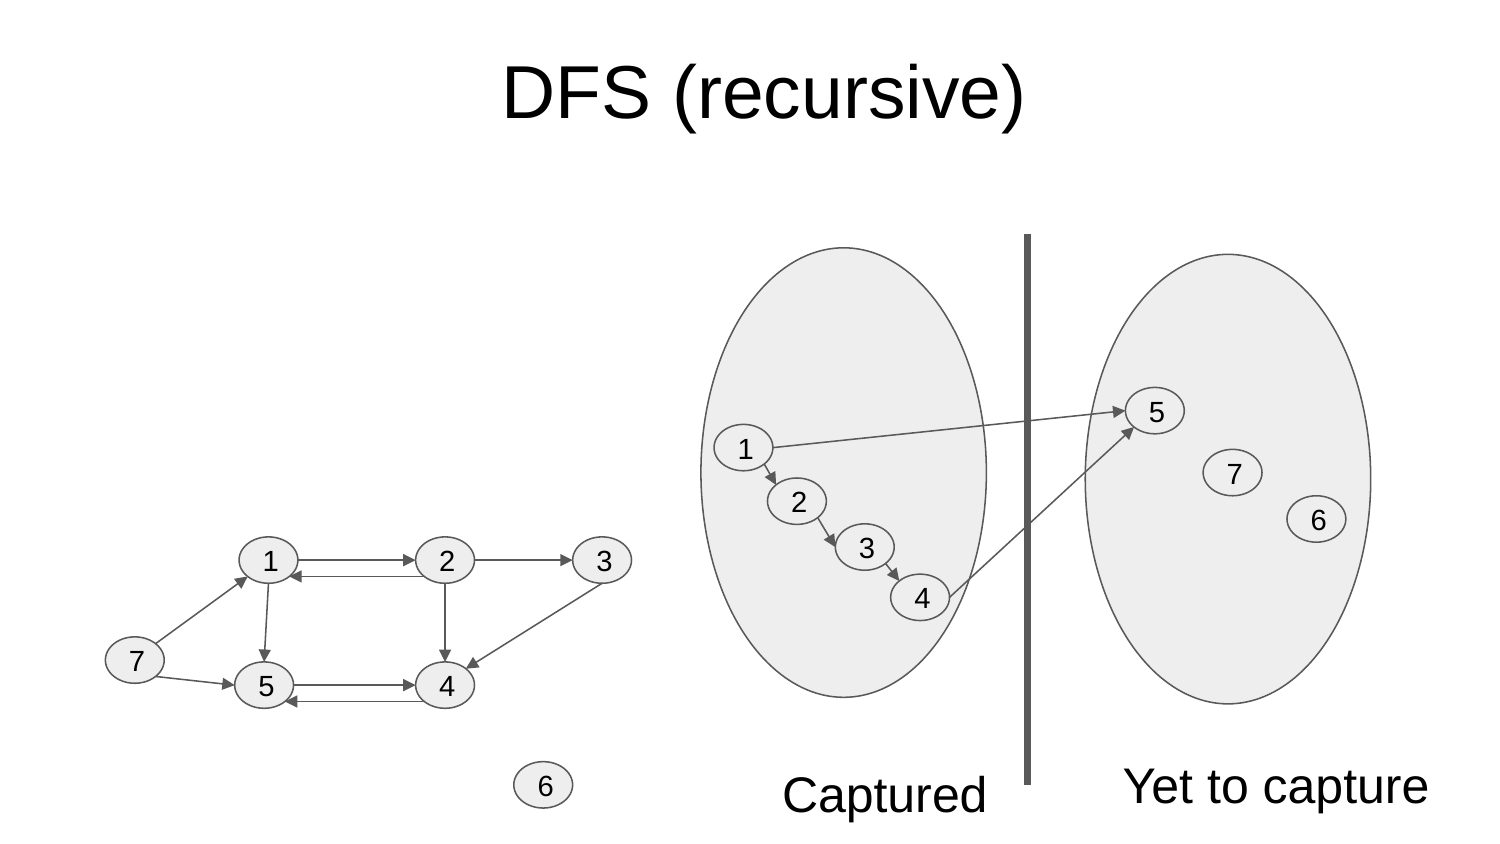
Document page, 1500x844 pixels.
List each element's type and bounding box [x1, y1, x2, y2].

title [65, 19, 1464, 158]
text_box [700, 233, 1371, 786]
text_box [105, 536, 632, 709]
text_box [1107, 738, 1488, 785]
text_box [767, 747, 1012, 823]
text_box [513, 761, 573, 809]
